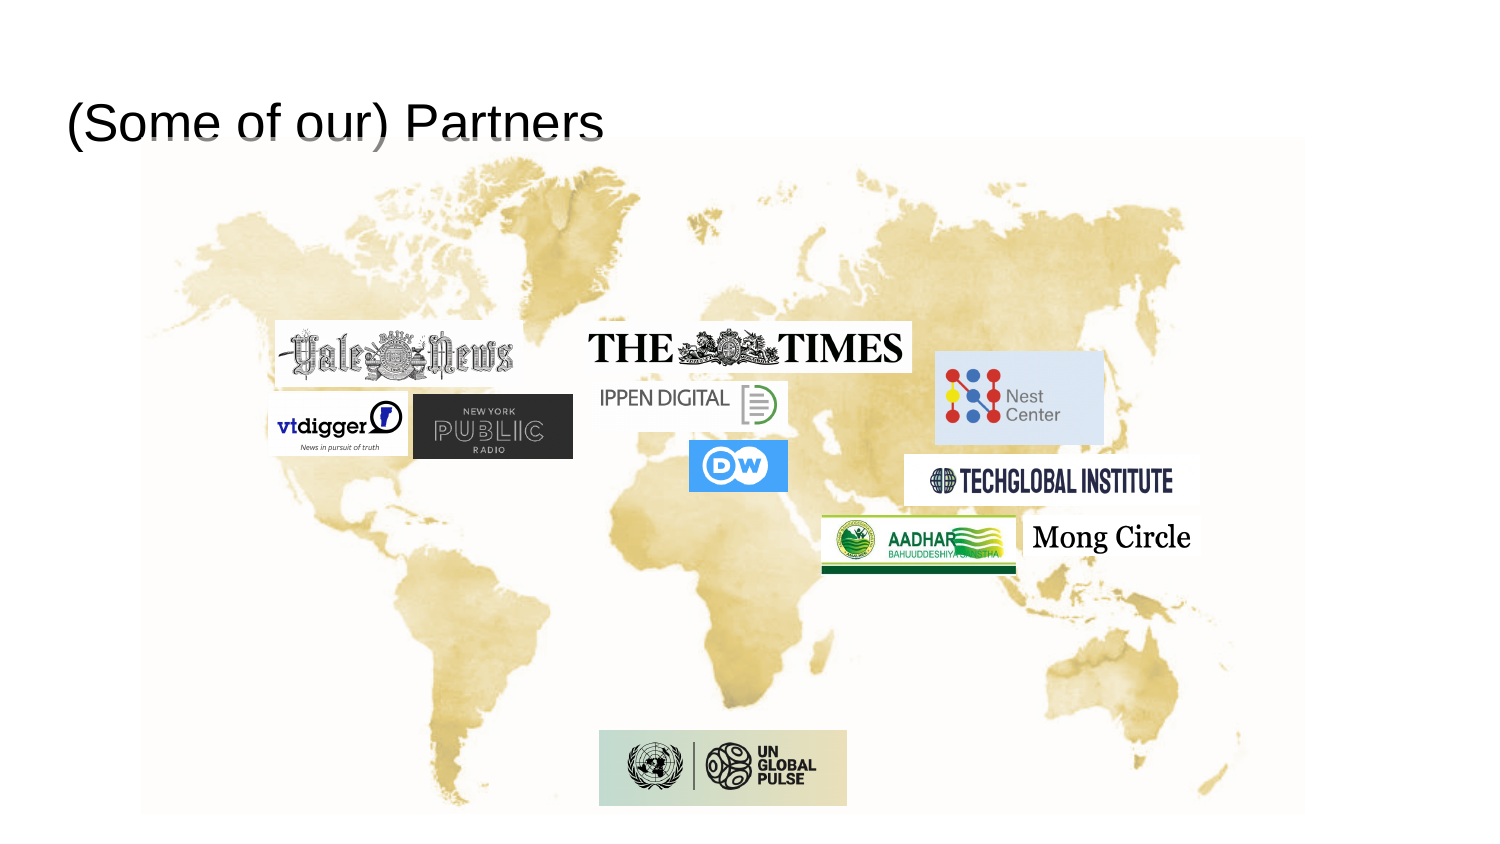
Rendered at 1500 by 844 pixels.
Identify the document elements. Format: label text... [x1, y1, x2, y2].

picture [140, 137, 1305, 814]
title (Some of our) Partners [51, 72, 1449, 167]
